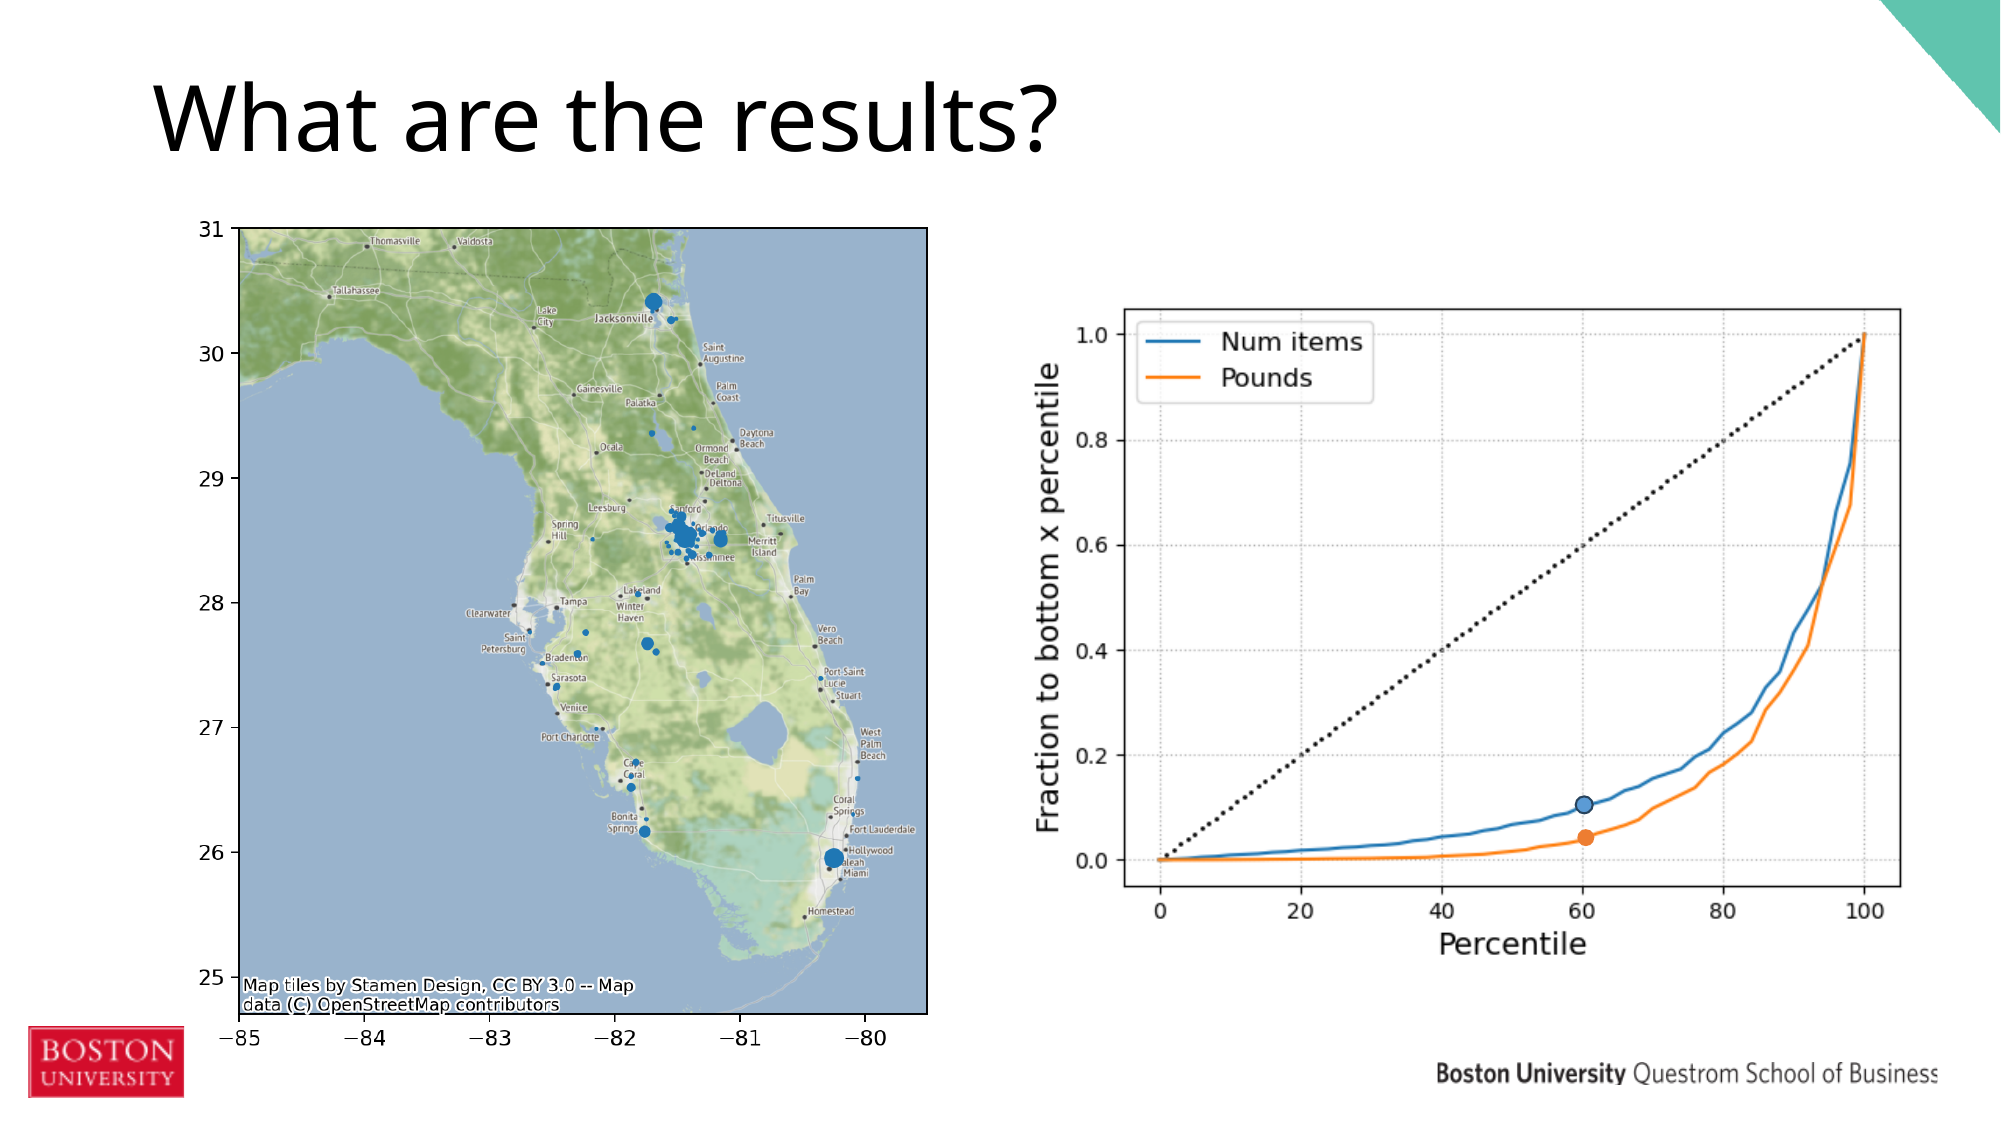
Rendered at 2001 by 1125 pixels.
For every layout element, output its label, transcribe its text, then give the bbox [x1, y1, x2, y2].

picture [1821, 0, 2001, 159]
picture [999, 218, 2000, 969]
picture [189, 203, 952, 1066]
title What are the results? [137, 59, 1863, 185]
